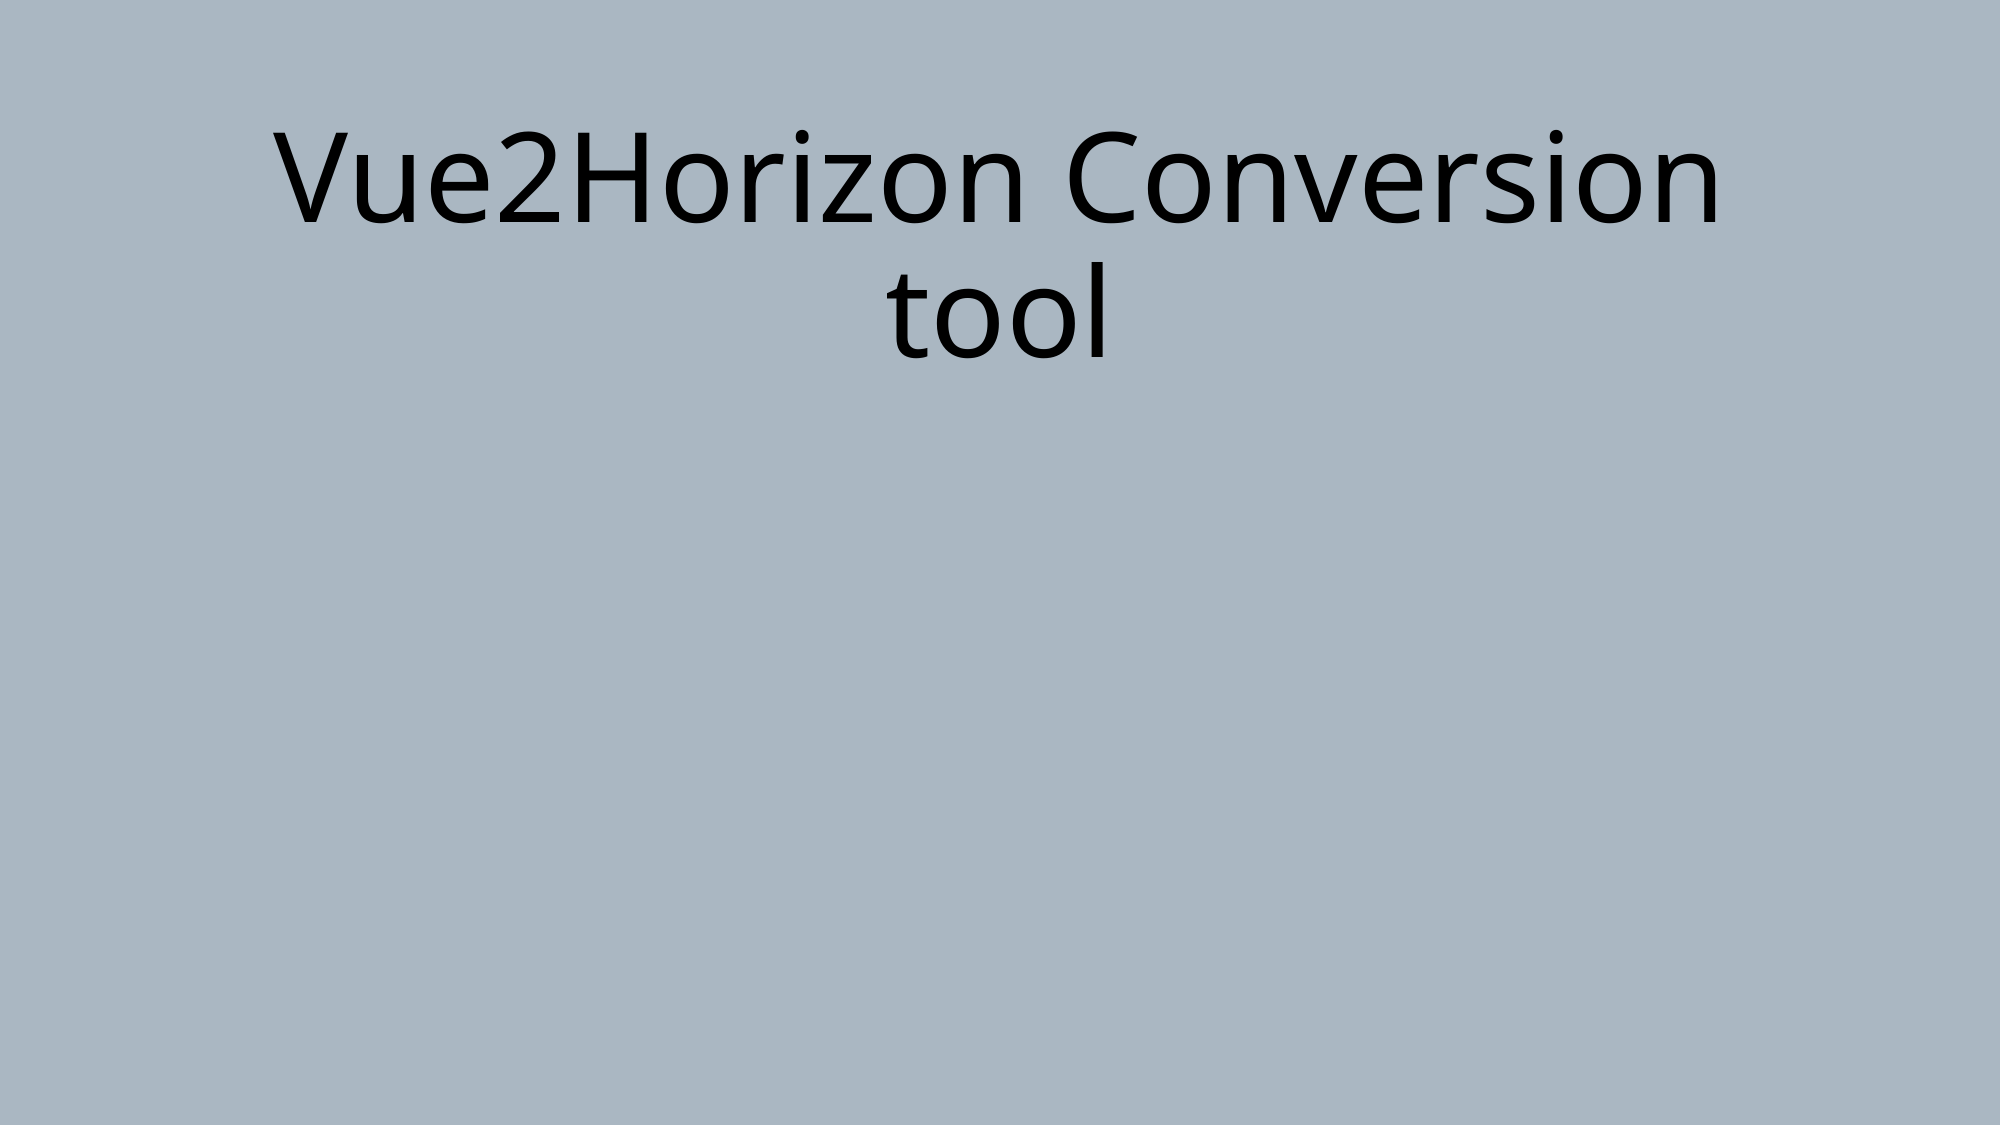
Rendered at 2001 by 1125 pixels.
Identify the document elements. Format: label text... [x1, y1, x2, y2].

title Vue2Horizon Conversion tool [249, 0, 1750, 392]
